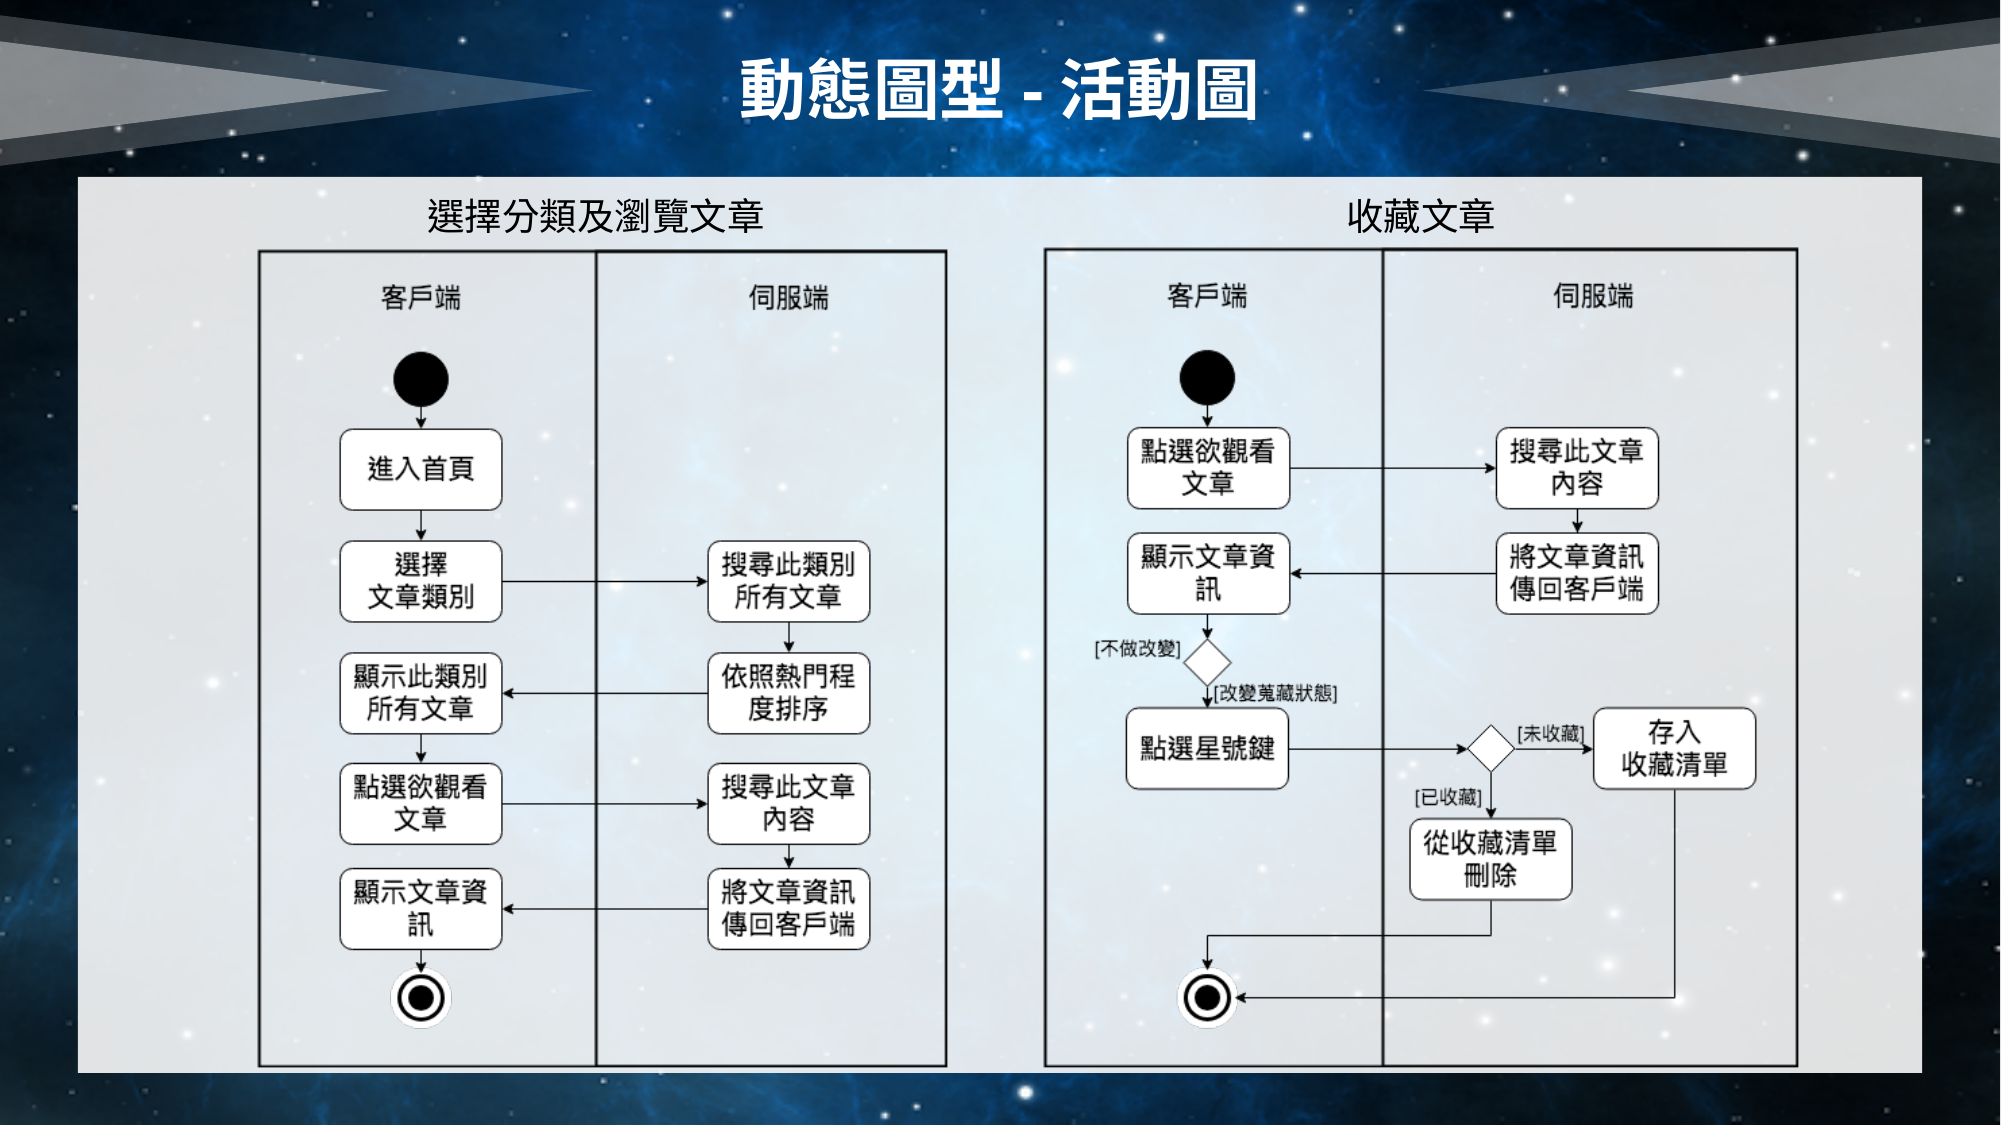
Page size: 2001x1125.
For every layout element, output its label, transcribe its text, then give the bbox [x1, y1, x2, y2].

text_box [77, 176, 1923, 1073]
picture [0, 0, 2001, 1125]
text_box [0, 14, 594, 167]
text_box 選擇分類及瀏覽文章 [412, 185, 780, 234]
text_box 動態圖型-活動圖 [724, 40, 1276, 136]
text_box 收藏文章 [1331, 185, 1512, 233]
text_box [1422, 14, 2000, 167]
